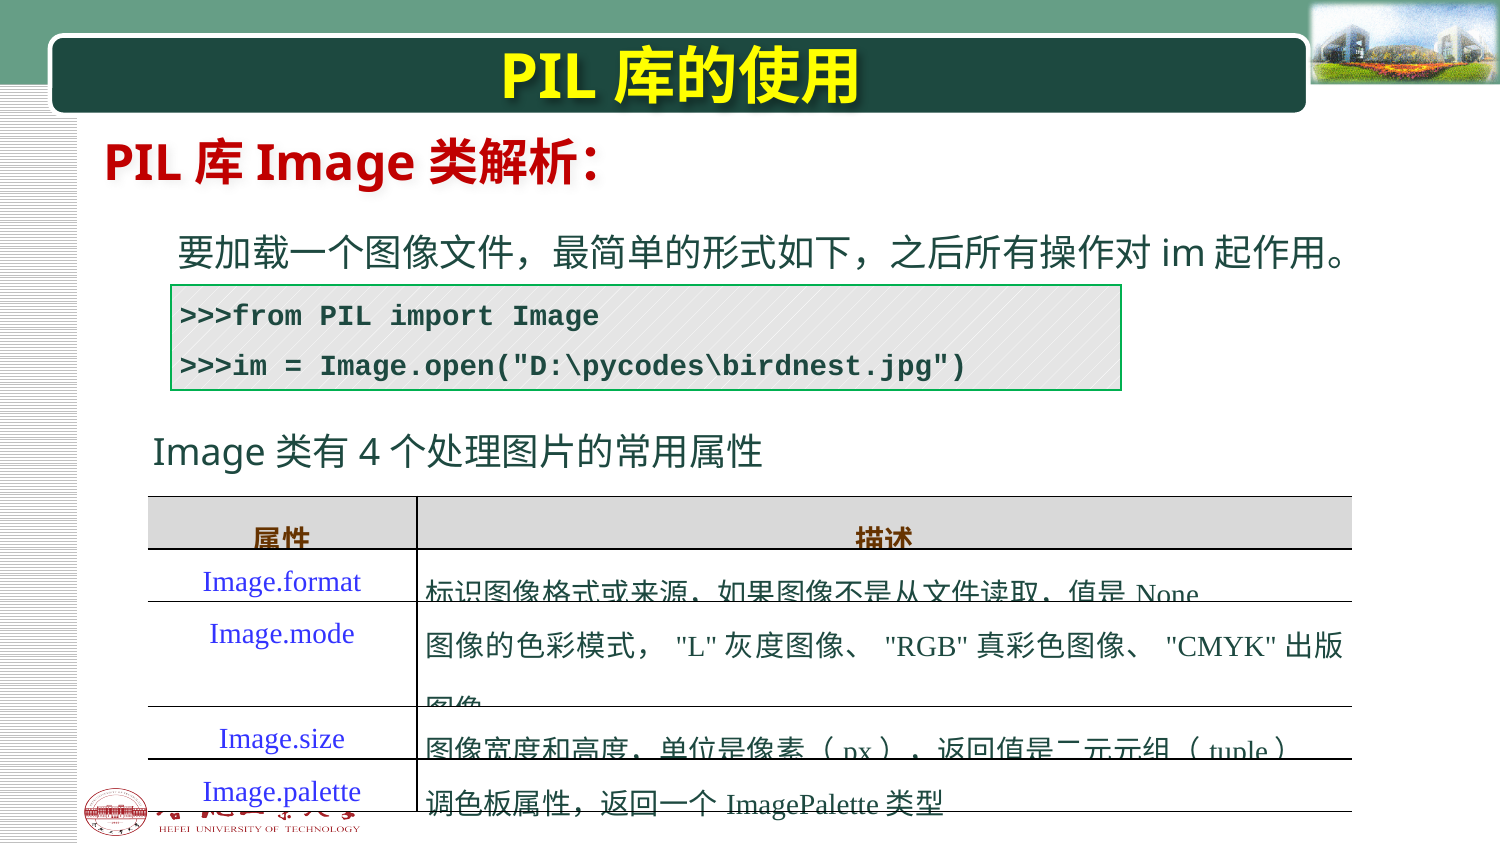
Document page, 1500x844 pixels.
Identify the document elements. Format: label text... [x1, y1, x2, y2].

picture [78, 785, 372, 841]
text_box Image类有4个处理图片的常用属性 [138, 420, 788, 481]
table_cell 标识图像格式或来源，如果图像不是从文件读取，值是None [418, 550, 1352, 601]
table_cell Image.palette [148, 760, 416, 811]
table_cell 调色板属性，返回一个ImagePalette类型 [418, 760, 1352, 811]
table_cell Image.mode [148, 602, 416, 706]
table_cell 图像宽度和高度，单位是像素（px），返回值是二元元组（tuple） [418, 707, 1352, 758]
text_box 要加载一个图像文件，最简单的形式如下，之后所有操作对im起作用。 [88, 198, 1447, 282]
title PIL库的使用 [75, 39, 1288, 109]
table_cell Image.size [148, 707, 416, 758]
table_cell Image.format [148, 550, 416, 601]
table_header 描述 [418, 497, 1352, 548]
table_header 属性 [148, 497, 416, 548]
picture [1313, 6, 1495, 79]
table_header >>>from PIL import Image >>>im = Image.open("D:\pycodes\birdnest.jpg") [172, 286, 1120, 389]
table_cell 图像的色彩模式，"L"灰度图像、"RGB"真彩色图像、"CMYK"出版图像 [418, 602, 1352, 706]
text_box PIL库Image类解析： [88, 123, 644, 198]
